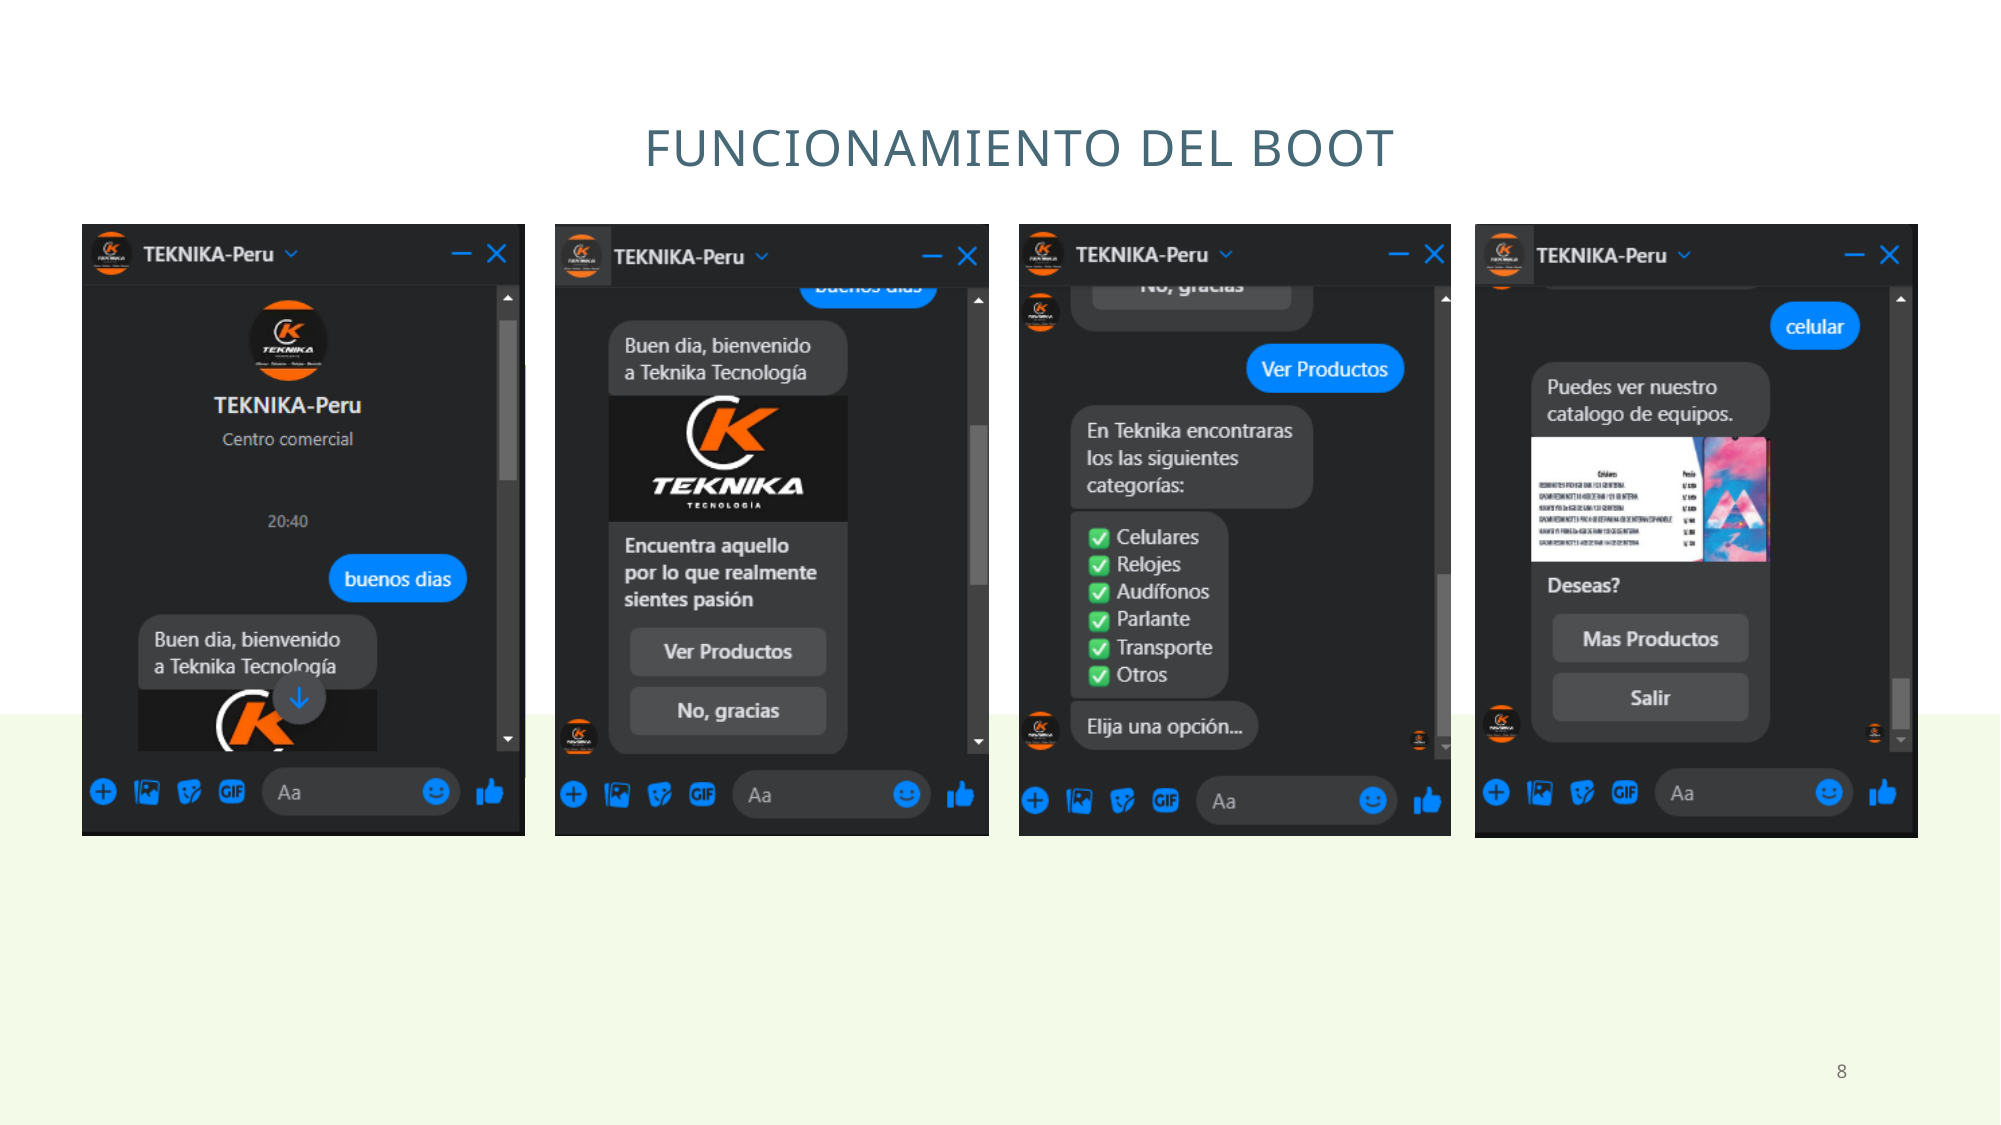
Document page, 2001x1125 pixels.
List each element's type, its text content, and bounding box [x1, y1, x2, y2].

title Funcionamiento del boot [613, 89, 1425, 212]
picture [1019, 224, 1451, 836]
slide_number 8 [1412, 1042, 1863, 1103]
picture [1475, 224, 1918, 838]
picture [82, 224, 525, 836]
picture [555, 224, 989, 836]
